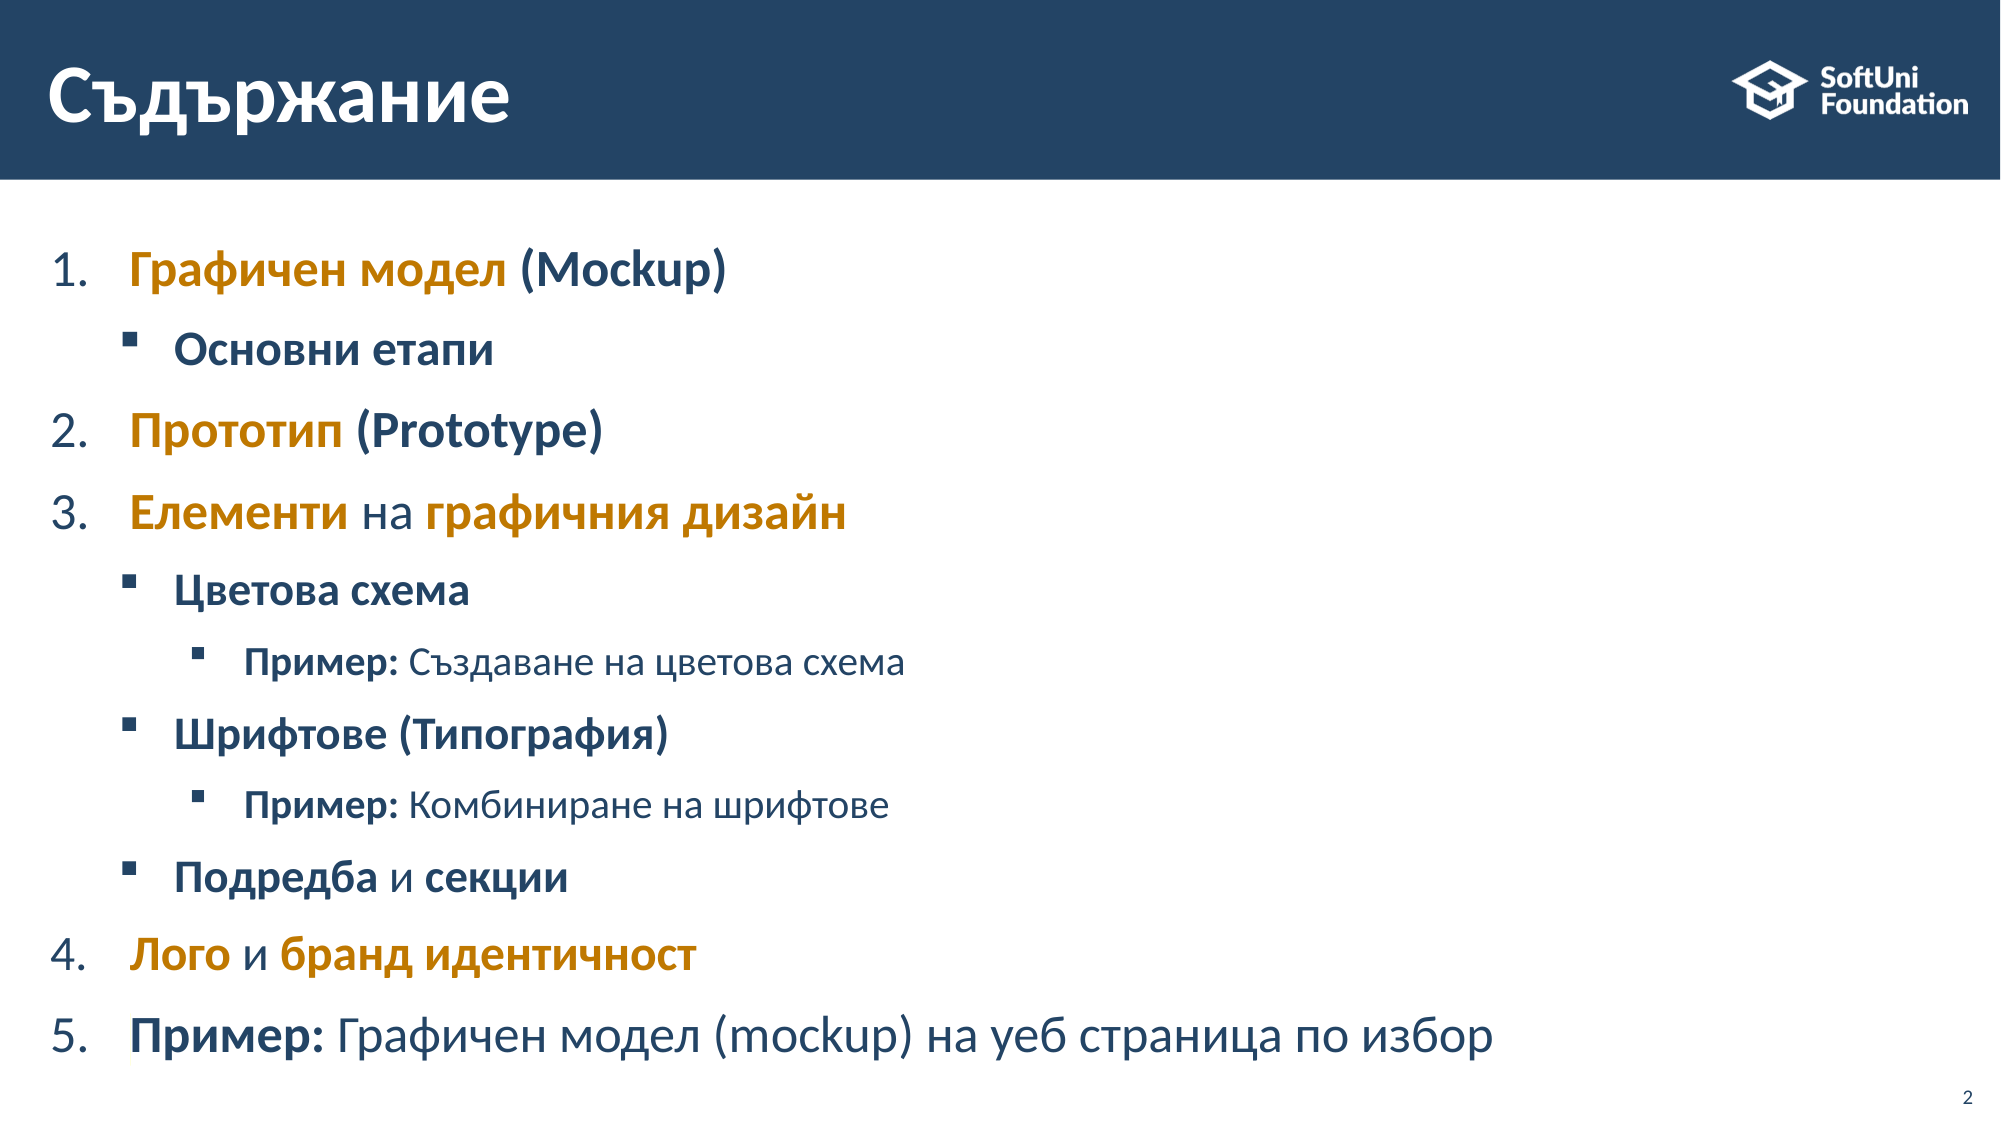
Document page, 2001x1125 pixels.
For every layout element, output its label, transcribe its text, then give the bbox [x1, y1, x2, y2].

text_box 2 [1927, 1067, 1989, 1117]
picture [1731, 60, 1968, 120]
title Съдържание [31, 16, 1716, 162]
list ​Графичен модел (Mockup) Основни етапи ​​Прототип (Prototype) ​Елементи на графичния дизайн Цветова схема Пример: Създаване на цветова схема Шрифтове (Типография) Пример: Комбиниране на шрифтове Подредба и секции ​​​Лого и бранд идентичност ​​​​Пример: Графичен модел (mockup) на уеб страница по избор [32, 224, 1965, 1080]
